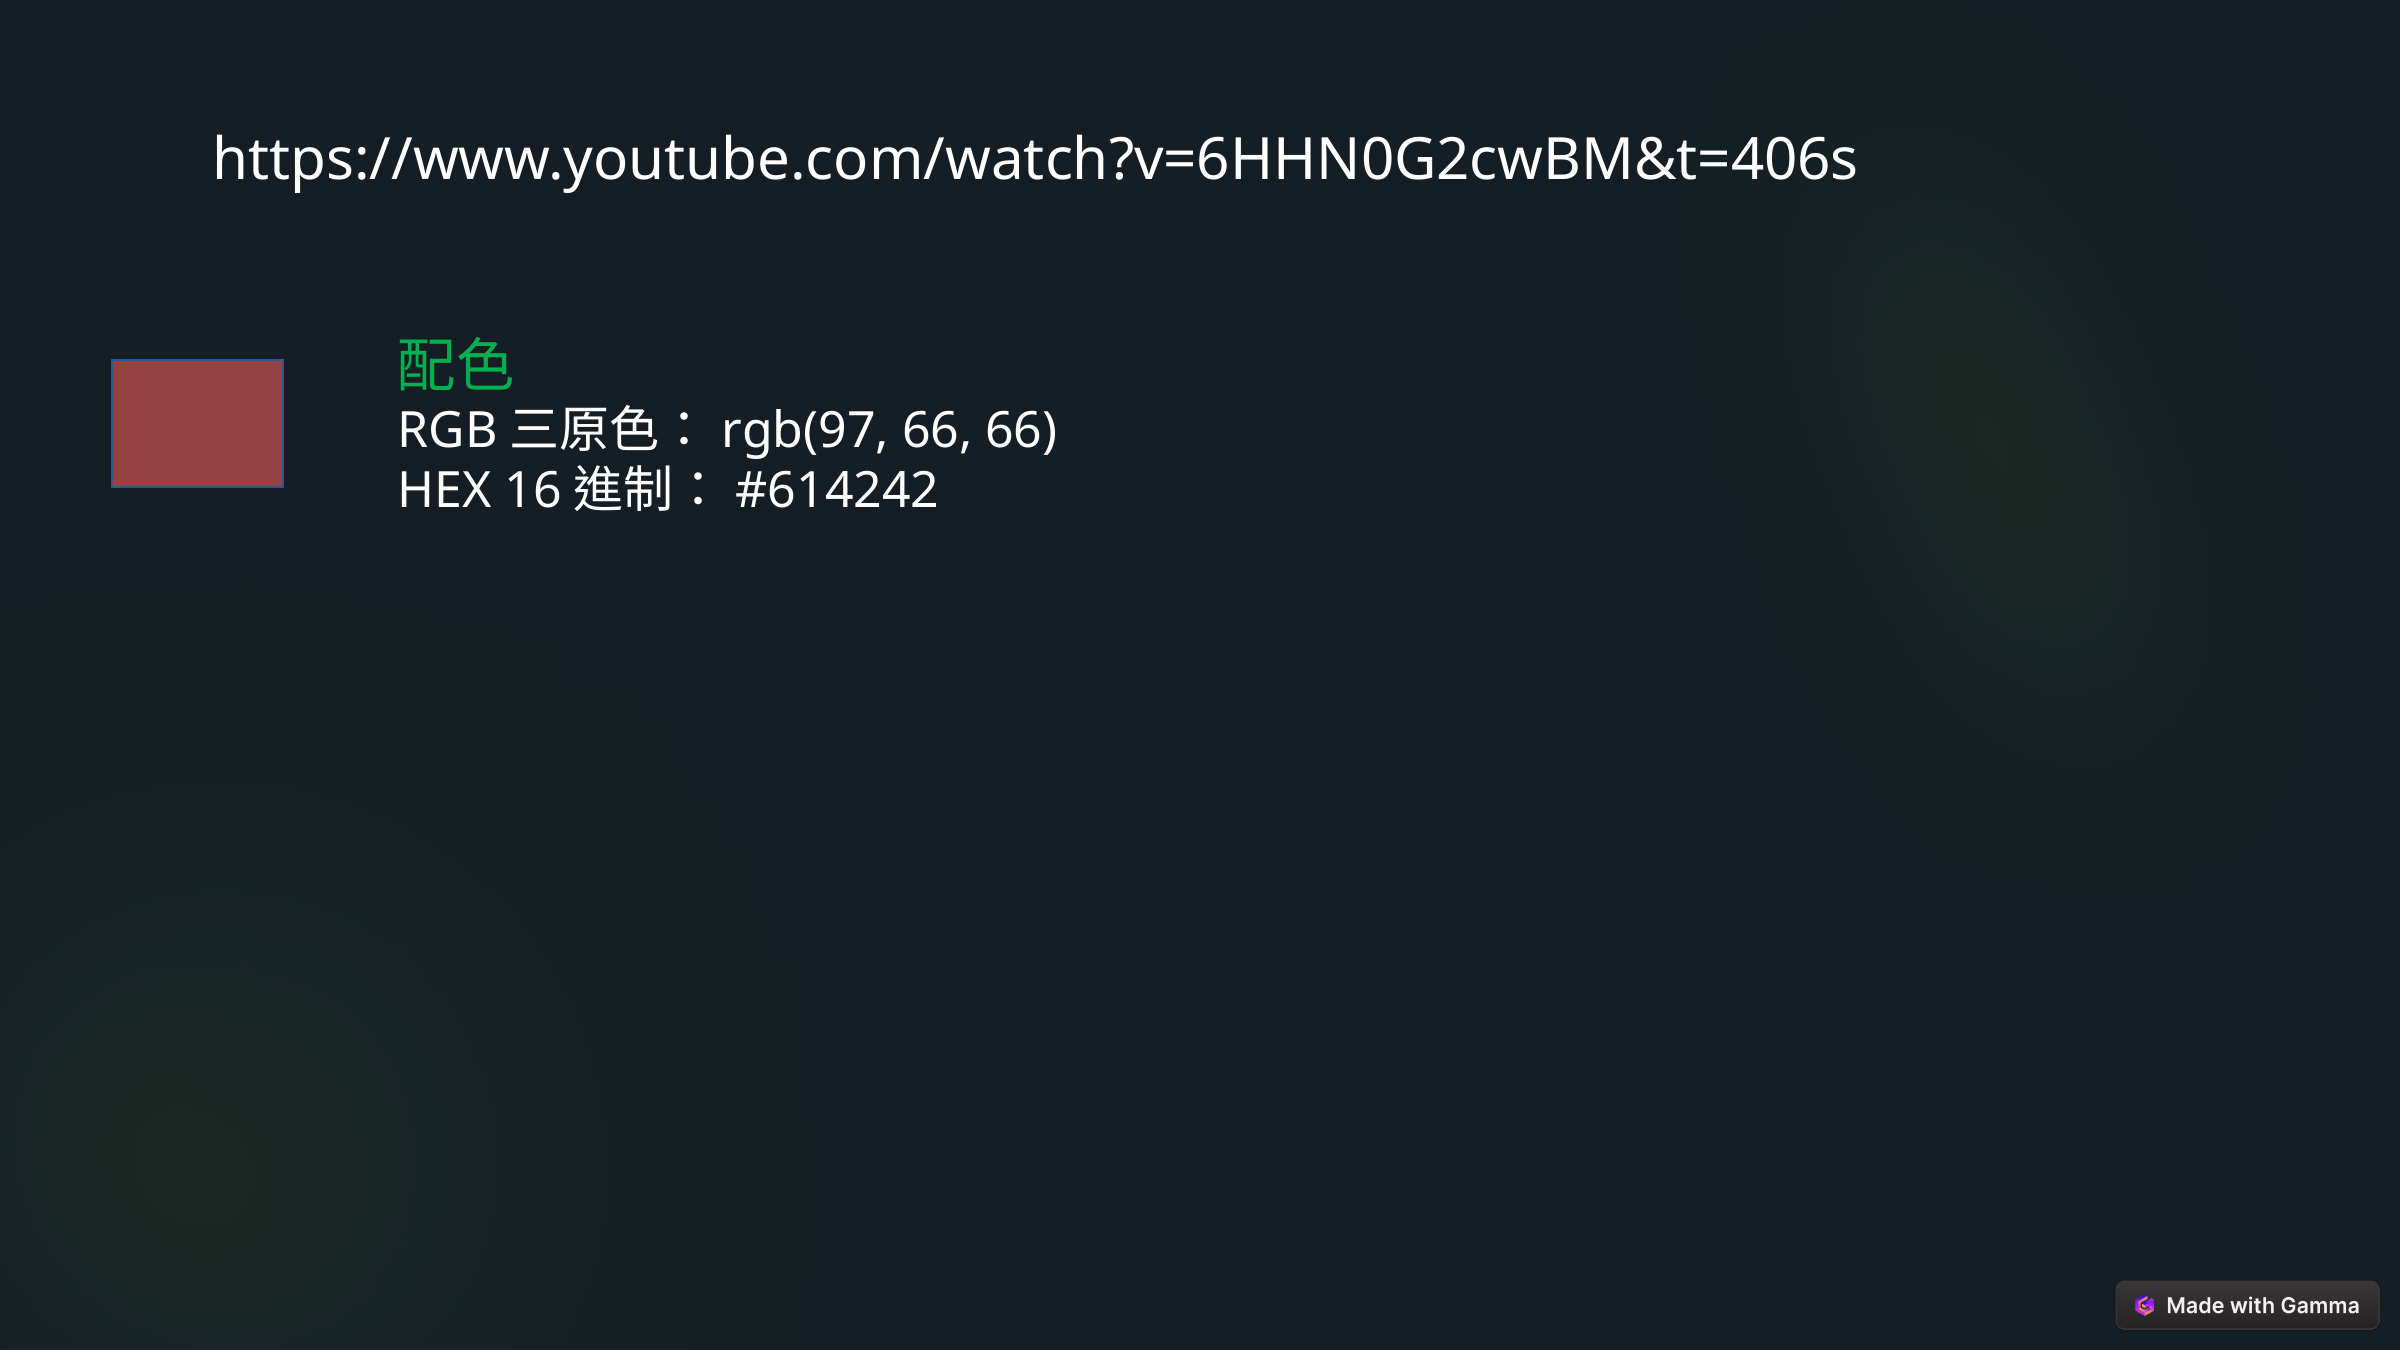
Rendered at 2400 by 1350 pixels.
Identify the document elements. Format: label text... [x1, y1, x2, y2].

text_box [111, 359, 284, 488]
picture [2106, 1271, 2389, 1339]
text_box 配色 RGB三原色：rgb(97, 66, 66) HEX 16進制：#614242 [383, 320, 1584, 525]
text_box https://www.youtube.com/watch?v=6HHN0G2cwBM&t=406s [197, 113, 2249, 199]
